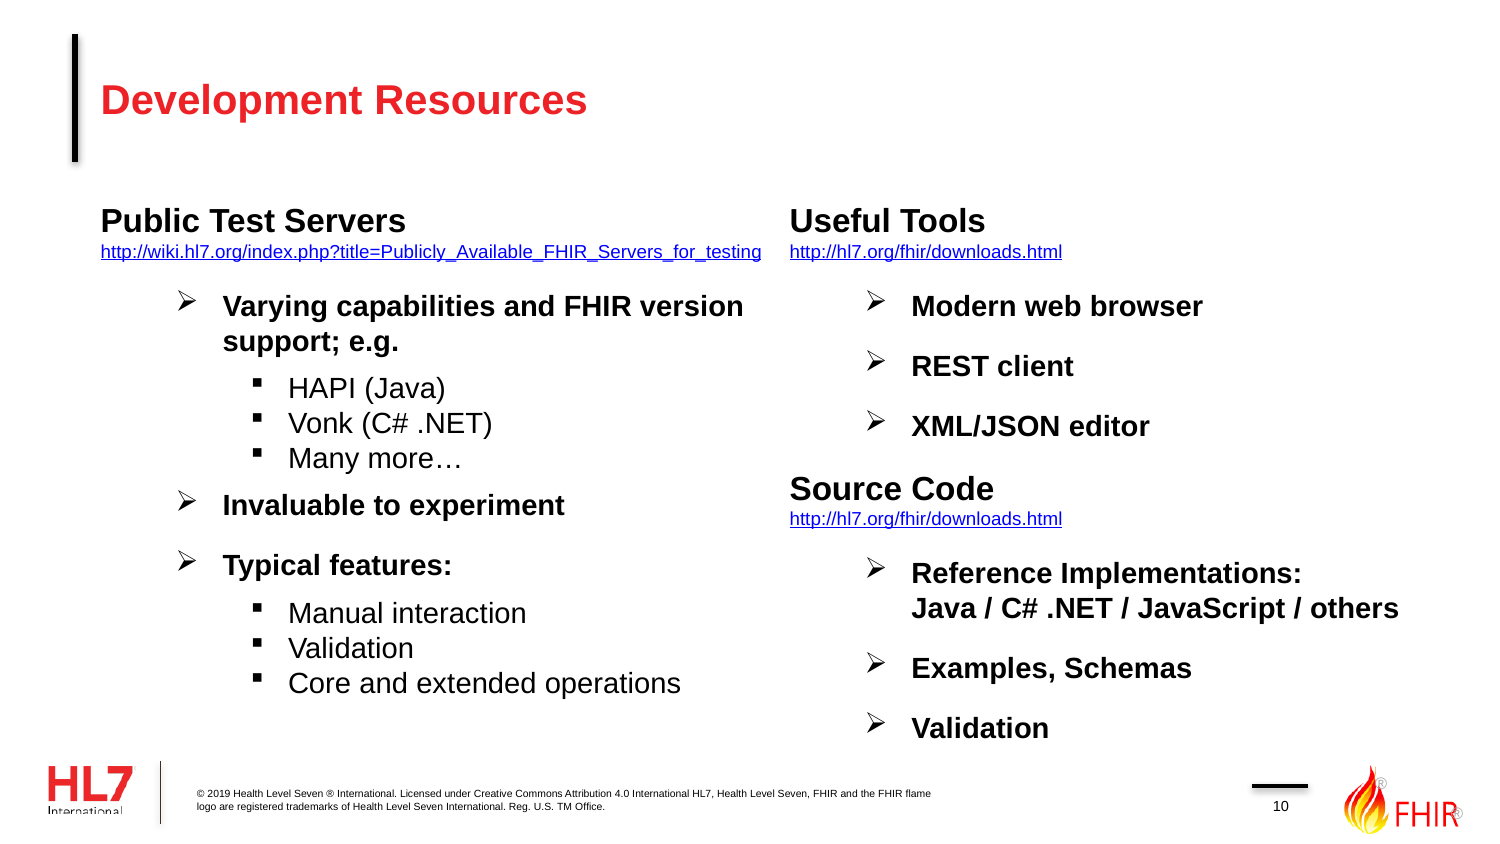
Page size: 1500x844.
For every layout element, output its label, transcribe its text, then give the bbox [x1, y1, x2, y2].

list Public Test Servers http://wiki.hl7.org/index.php?title=Publicly_Available_FHIR_Servers_for_testing Varying capabilities and FHIR version support; e.g. HAPI (Java) Vonk (C# .NET) Many more… Invaluable to experiment Typical features: Manual interaction Validation Core and extended operations [100, 199, 770, 613]
title Development Resources [100, 34, 1425, 163]
picture [1339, 760, 1463, 837]
slide_number 10 [1258, 786, 1304, 814]
footer © 2019 Health Level Seven ® International. Licensed under Creative Commons Attribution 4.0 International HL7, Health Level Seven, FHIR and the FHIR flame logo are registered trademarks of Health Level Seven International. Reg. U.S. TM Office. [196, 786, 941, 813]
list Useful Tools http://hl7.org/fhir/downloads.html Modern web browser REST client XML/JSON editor Source Code http://hl7.org/fhir/downloads.html Reference Implementations: Java / C# .NET / JavaScript / others Examples, Schemas Validation [789, 199, 1426, 613]
